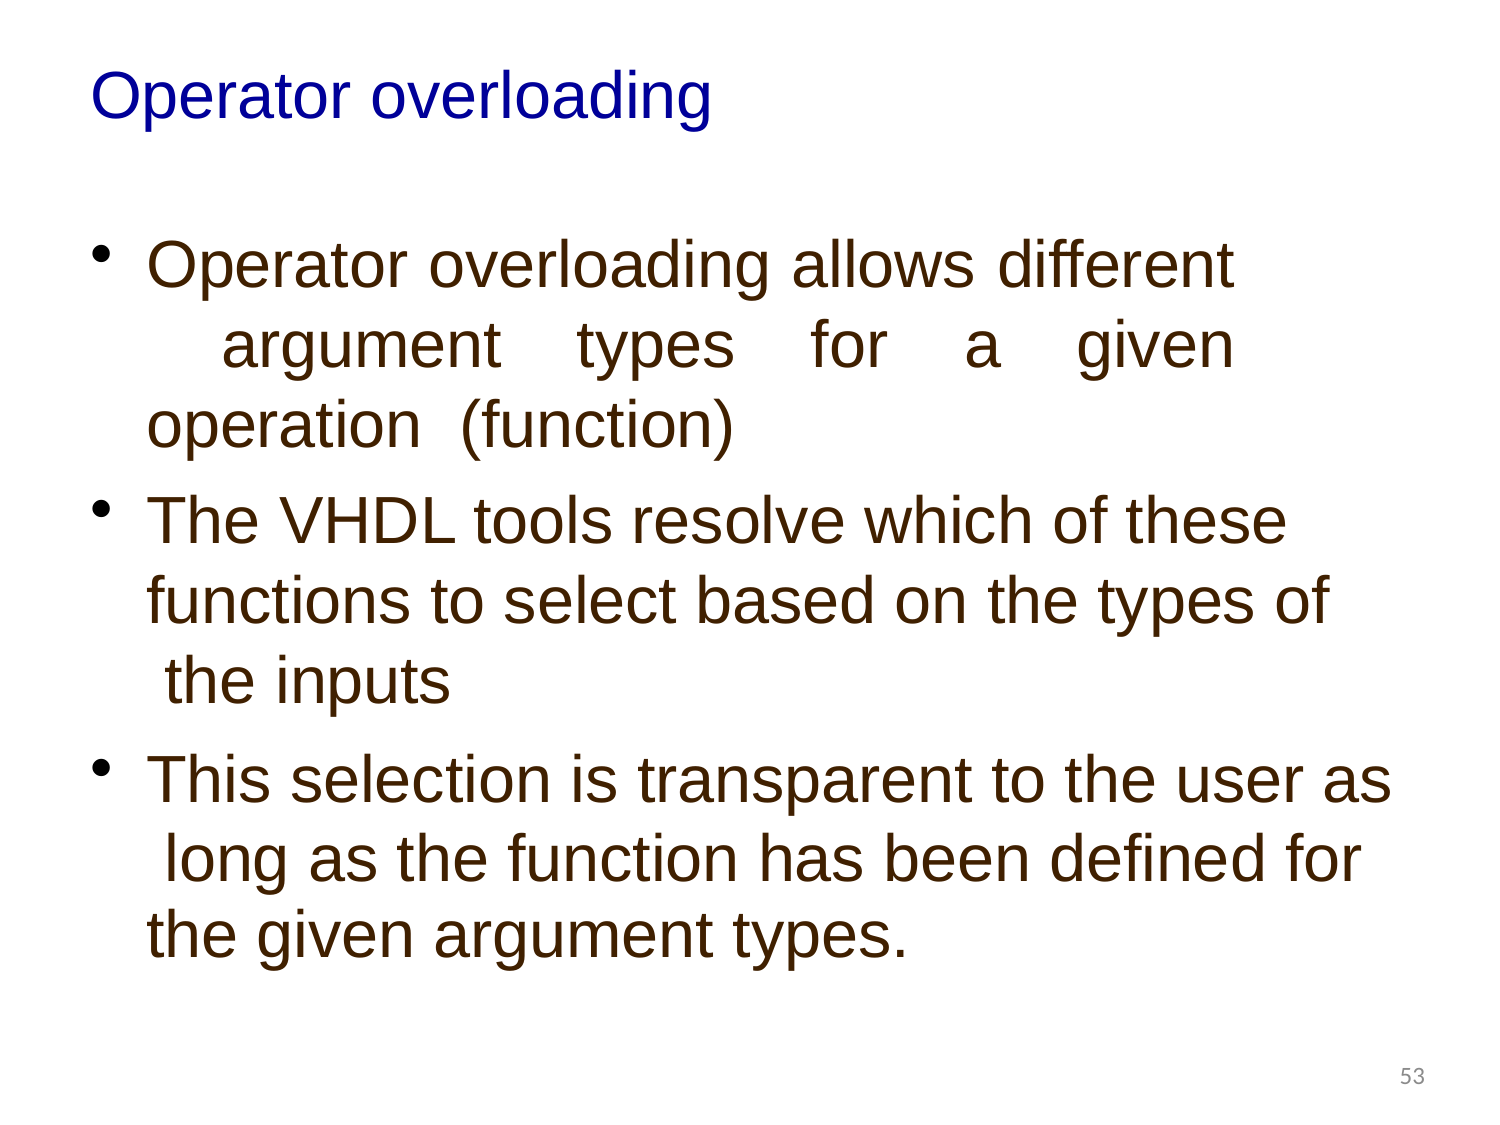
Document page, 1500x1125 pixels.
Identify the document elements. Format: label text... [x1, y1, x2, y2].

text_box the given argument types. [144, 894, 914, 971]
slide_number 53 [1074, 746, 1425, 1125]
text_box Operator overloading Operator overloading allows different argument types for a given operation (function) The VHDL tools resolve which of these functions to select based on the types of the inputs This selection is transparent to the user as long as the function has been defined for [87, 49, 1399, 895]
